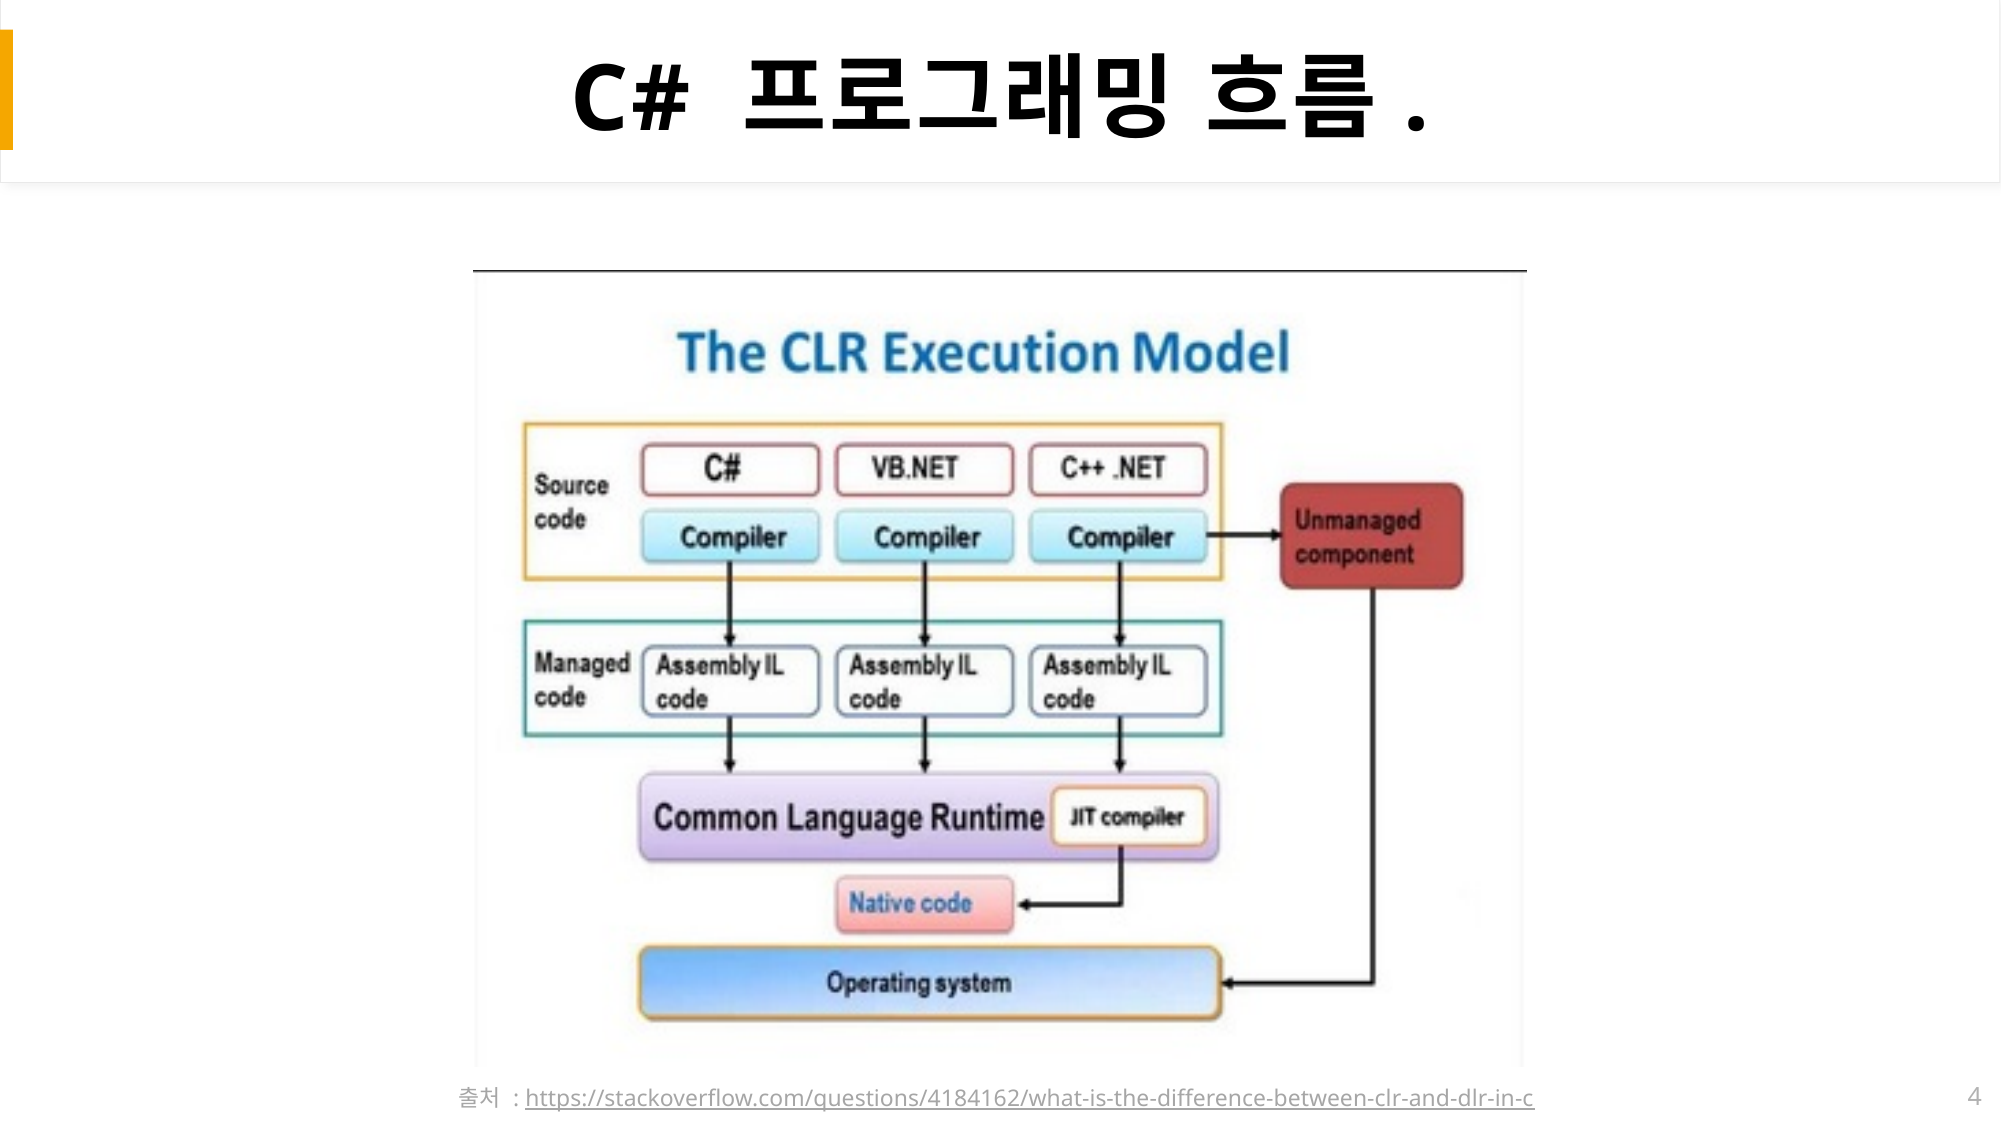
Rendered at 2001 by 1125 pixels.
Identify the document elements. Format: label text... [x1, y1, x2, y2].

text_box 출처 : https://stackoverflow.com/questions/4184162/what-is-the-difference-between-clr-and-dlr-in-c [443, 1075, 1591, 1122]
slide_number 4 [1550, 1066, 2000, 1125]
title C# 프로그래밍 흐름. [39, 29, 1961, 150]
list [473, 270, 1527, 1067]
